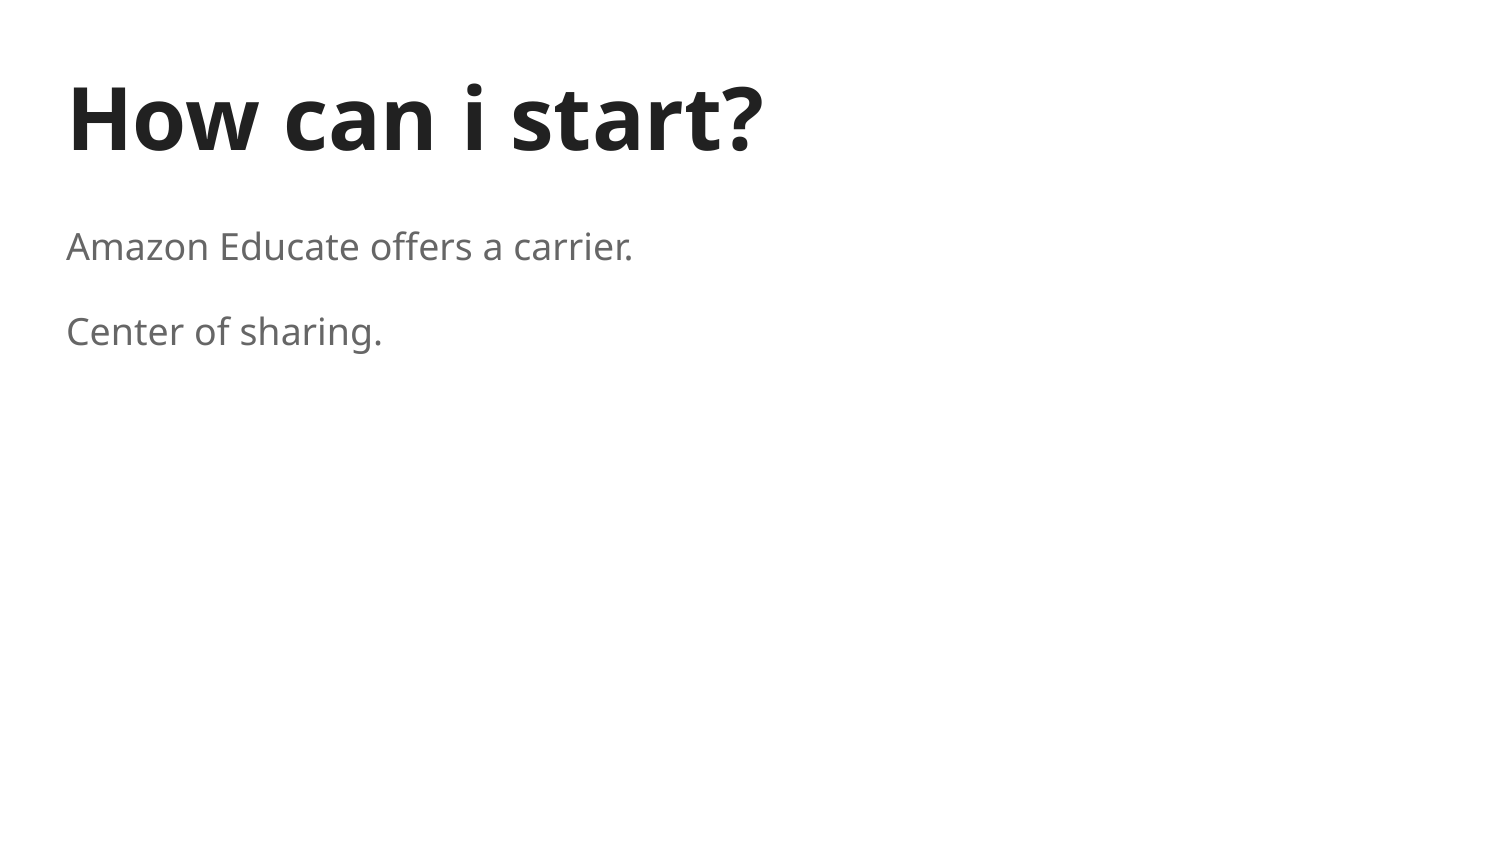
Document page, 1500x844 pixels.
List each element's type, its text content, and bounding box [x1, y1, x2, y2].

title How can i start? [51, 48, 1449, 180]
list Amazon Educate offers a carrier. Center of sharing. [51, 201, 1449, 750]
